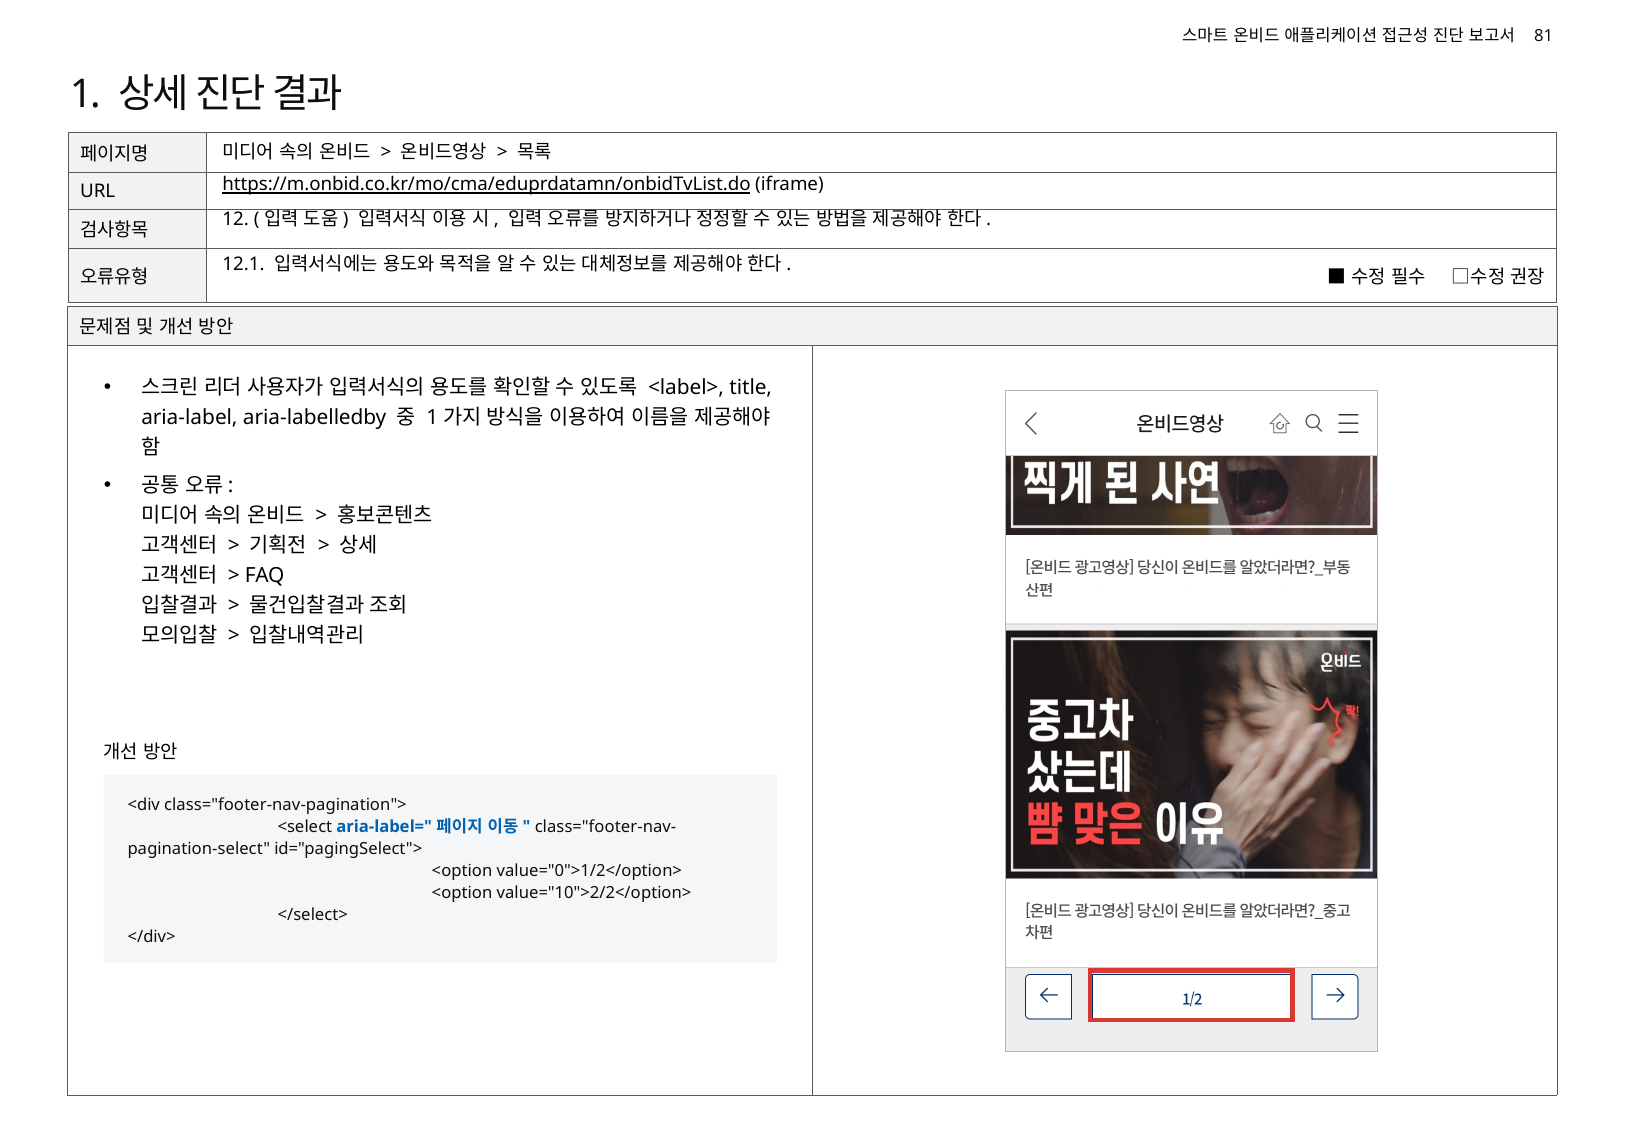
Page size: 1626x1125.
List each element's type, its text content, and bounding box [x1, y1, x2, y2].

title 1. 상세 진단 결과 [69, 72, 1126, 117]
picture [1005, 390, 1378, 1052]
list 스크린 리더 사용자가 입력서식의 용도를 확인할 수 있도록 <label>, title, aria-label, aria-labelledby 중 1가지 방식을 이용하여 이름을 제공해야 함 공통 오류: 미디어 속의 온비드 > 홍보콘텐츠 고객센터 > 기획전 > 상세 고객센터 > FAQ 입찰결과 > 물건입찰결과 조회 모의입찰 > 입찰내역관리 [103, 368, 778, 720]
list 미디어 속의 온비드 > 온비드영상 > 목록 [207, 133, 1557, 167]
list 12. (입력 도움) 입력서식 이용 시, 입력 오류를 방지하거나 정정할 수 있는 방법을 제공해야 한다. [207, 201, 1557, 236]
list https://m.onbid.co.kr/mo/cma/eduprdatamn/onbidTvList.do (iframe) [207, 167, 1557, 201]
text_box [103, 739, 778, 965]
list 12.1. 입력서식에는 용도와 목적을 알 수 있는 대체정보를 제공해야 한다. [207, 235, 1293, 291]
